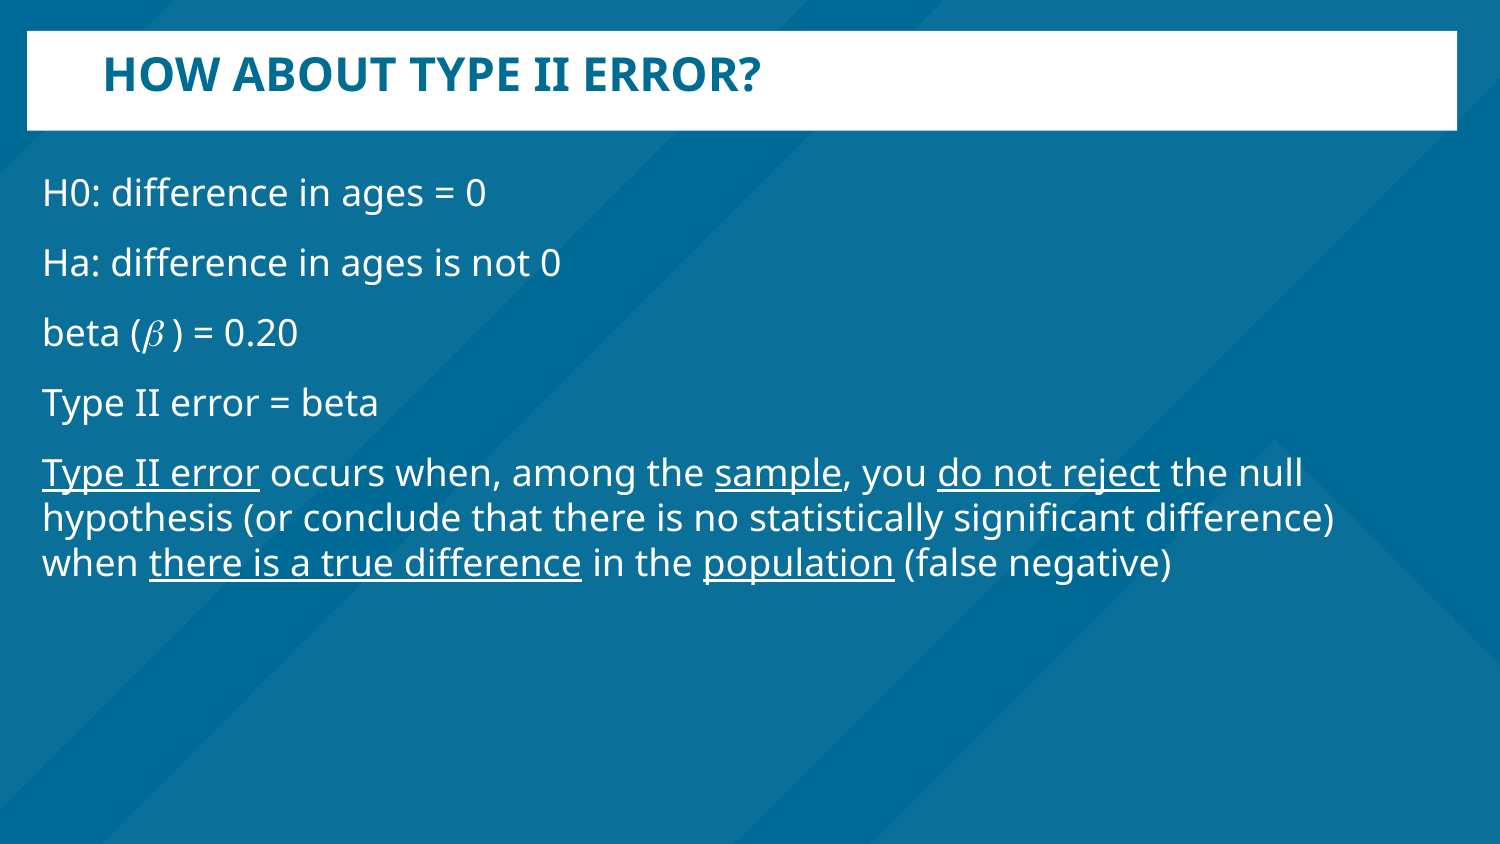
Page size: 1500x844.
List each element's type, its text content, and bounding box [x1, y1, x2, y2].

title How about Type II error? [27, 30, 1458, 131]
text_box H0: difference in ages = 0 Ha: difference in ages is not 0 beta ( ) = 0.20 Type II error = beta Type II error occurs when, among the sample, you do not reject the null hypothesis (or conclude that there is no statistically significant difference) when there is a true difference in the population (false negative) [27, 161, 1449, 592]
